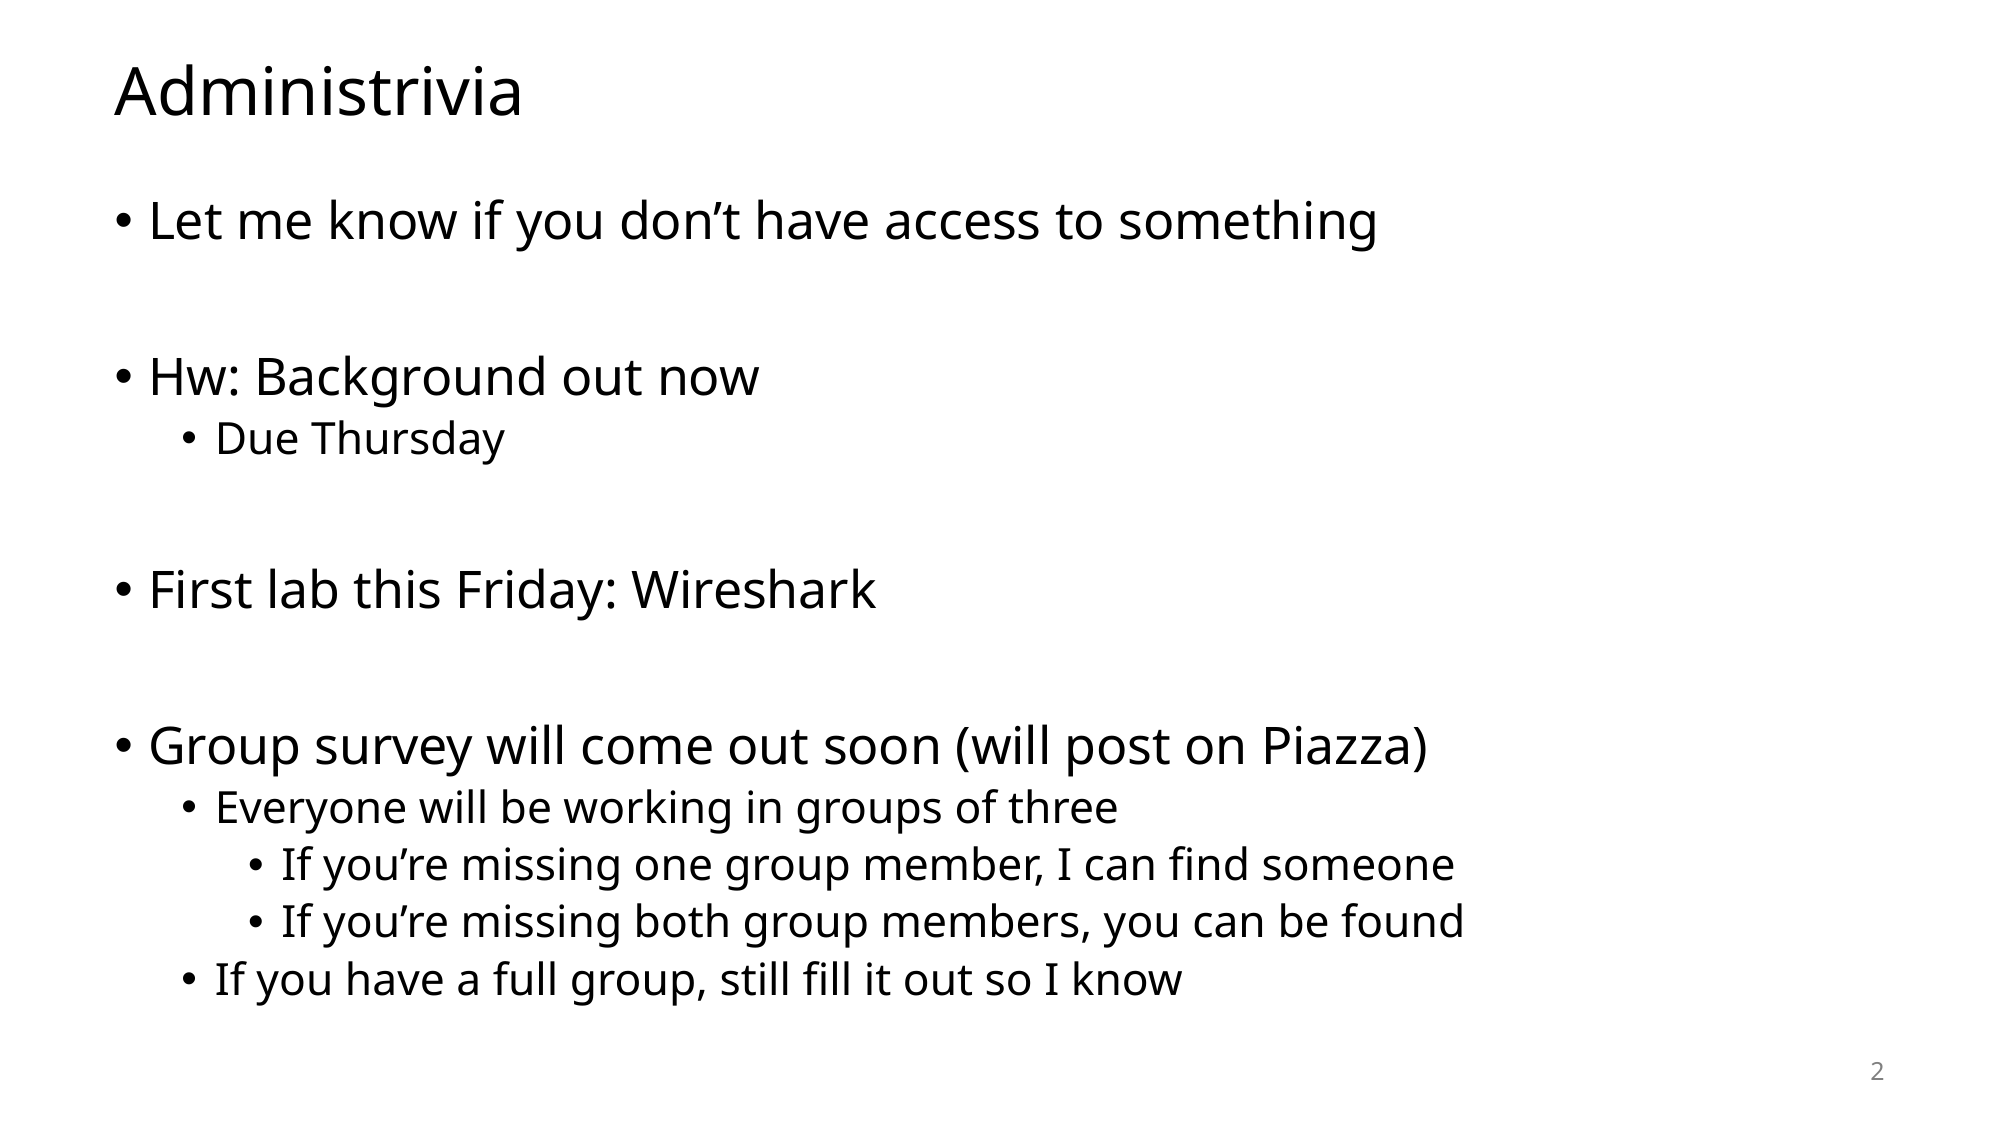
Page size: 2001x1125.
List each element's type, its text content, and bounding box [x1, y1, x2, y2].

slide_number 2 [1749, 1042, 1900, 1103]
list Let me know if you don’t have access to something Hw: Background out now Due Thursday First lab this Friday: Wireshark Group survey will come out soon (will post on Piazza) Everyone will be working in groups of three If you’re missing one group member, I can find someone If you’re missing both group members, you can be found If you have a full group, still fill it out so I know [99, 187, 1900, 1013]
title Administrivia [99, 37, 1900, 150]
